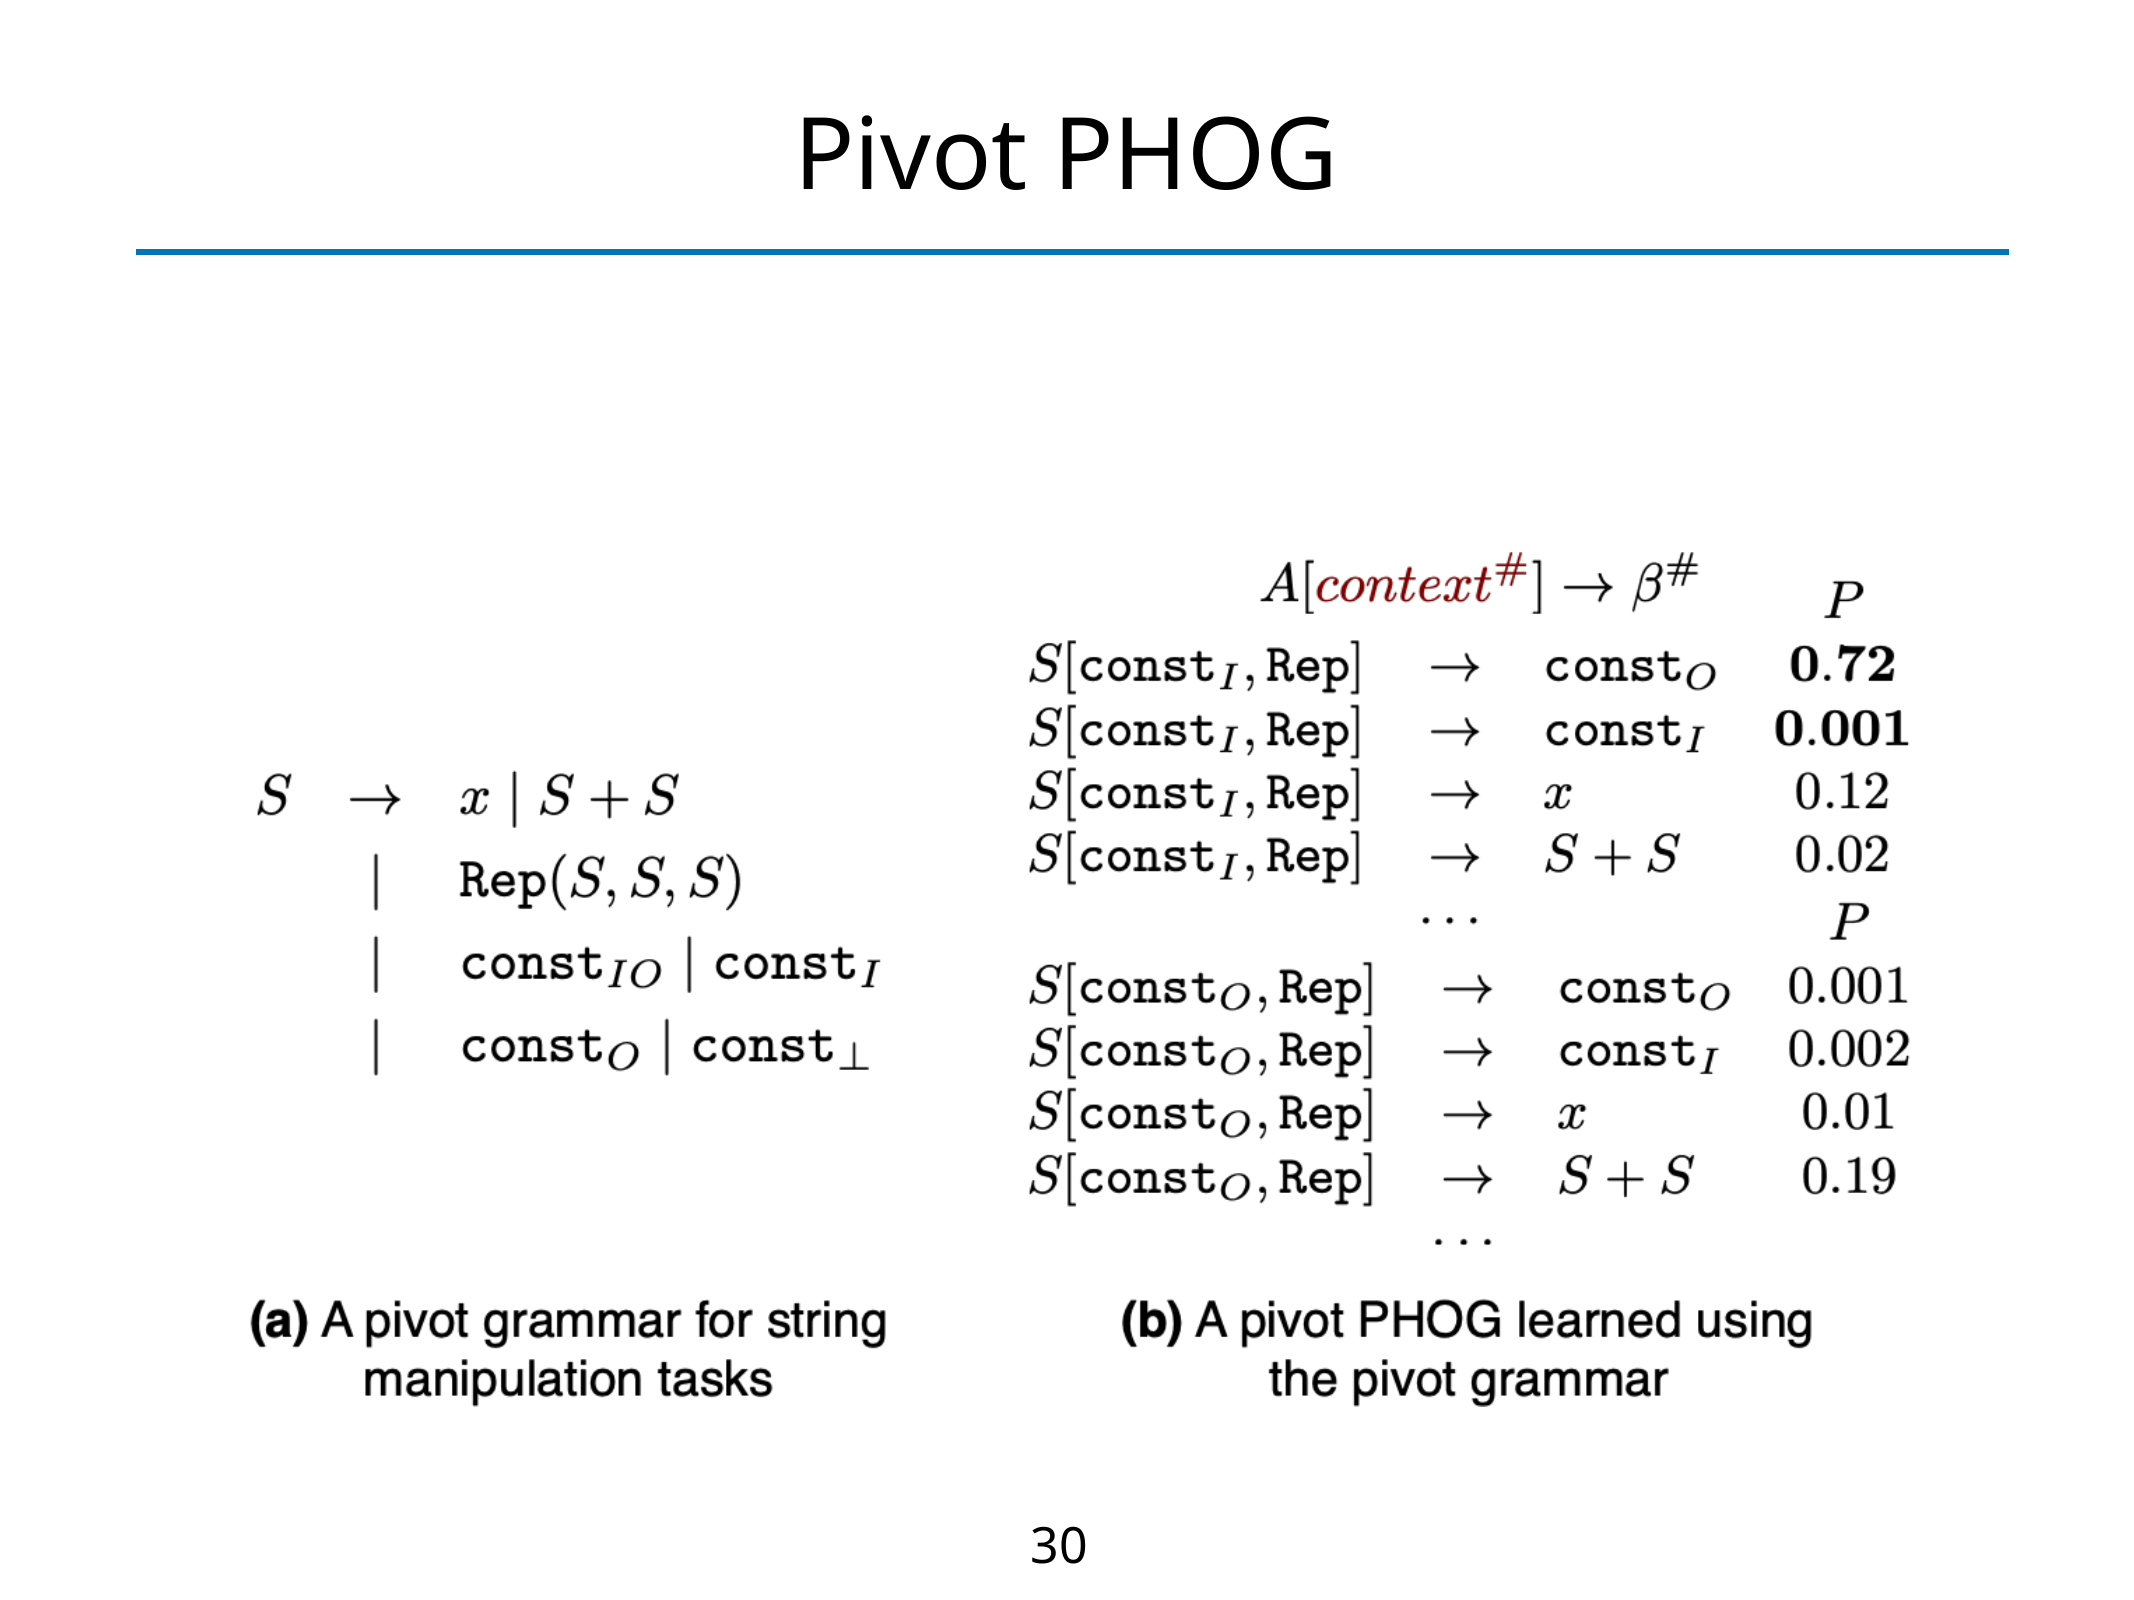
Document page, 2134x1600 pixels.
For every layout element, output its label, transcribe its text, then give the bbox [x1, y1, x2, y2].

picture [222, 551, 1911, 1408]
title Pivot PHOG [155, 0, 1978, 328]
slide_number 30 [1021, 1504, 1098, 1583]
